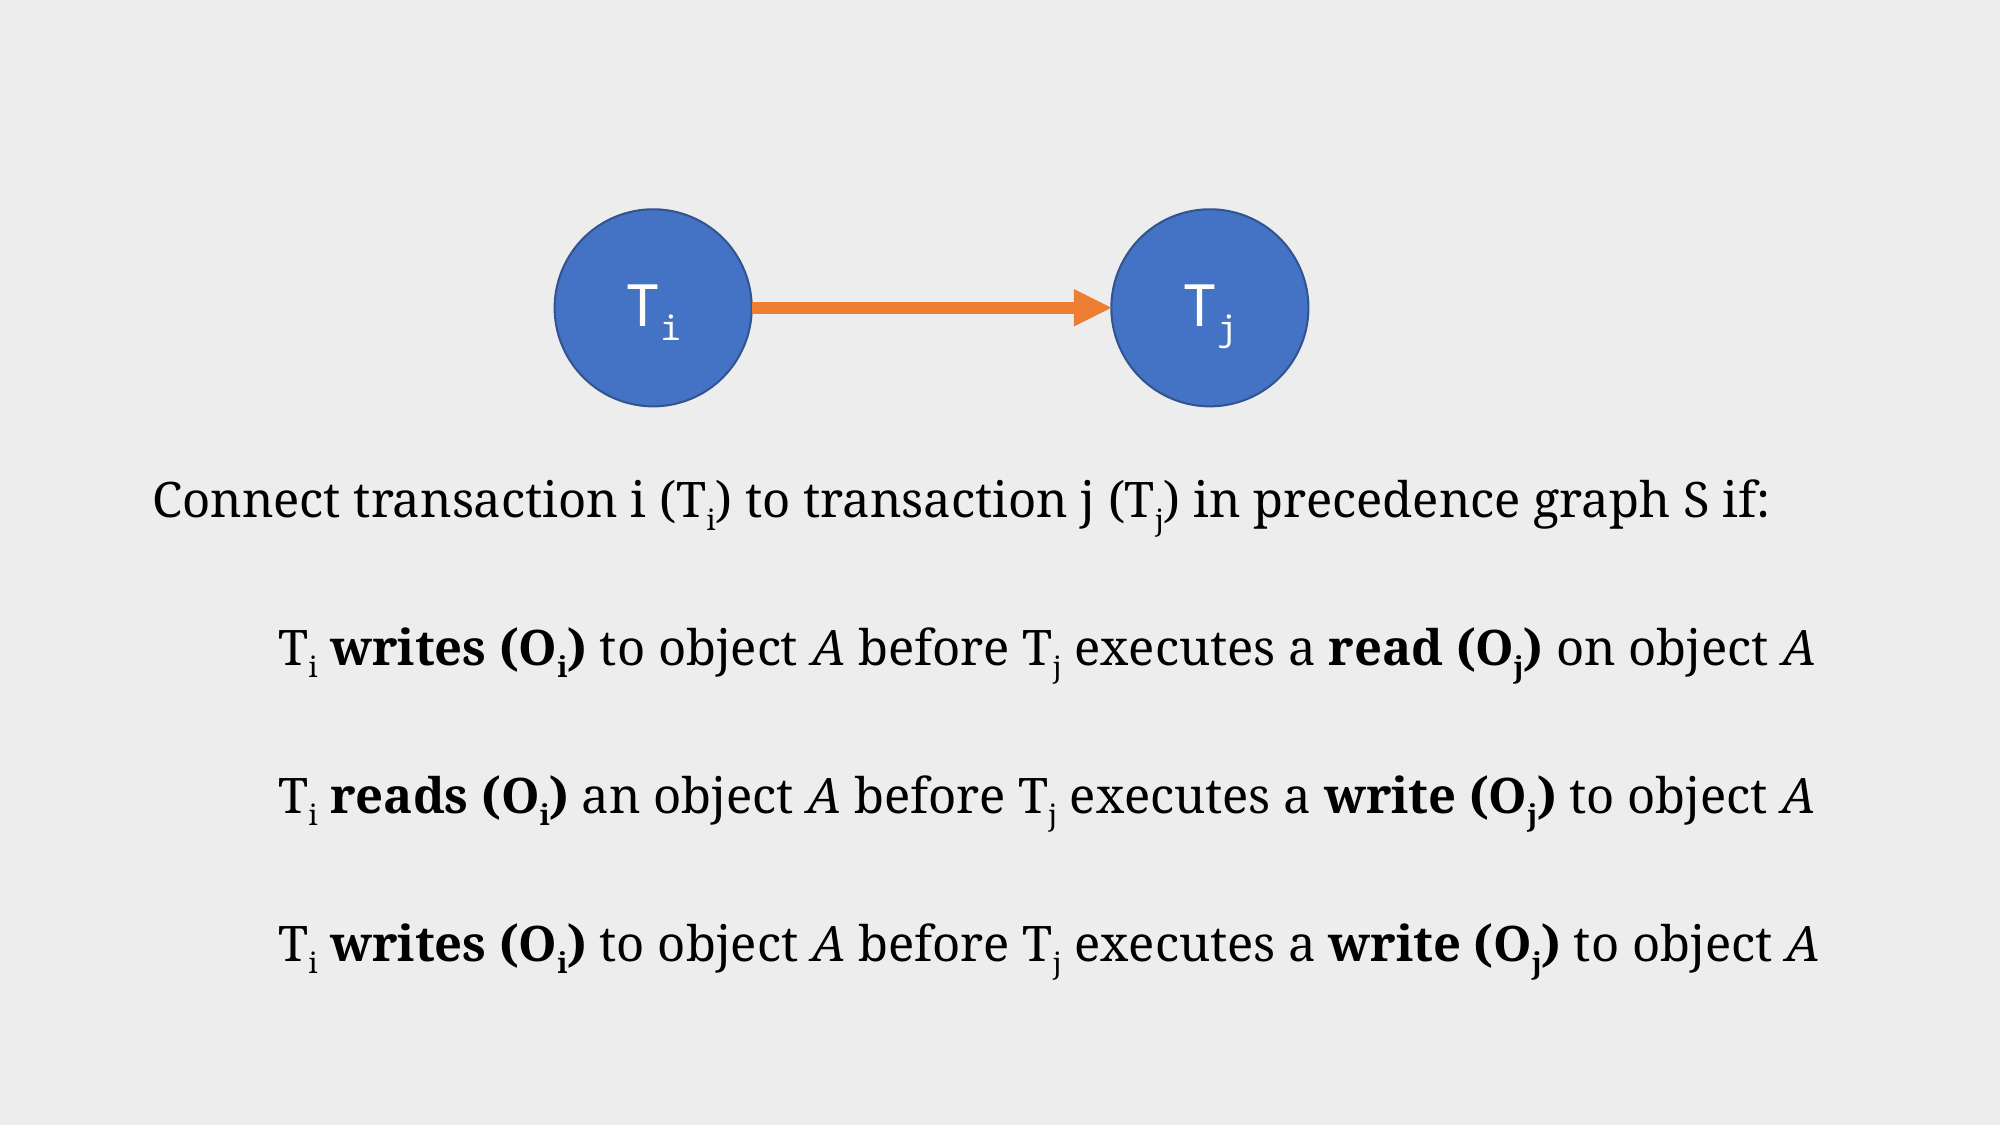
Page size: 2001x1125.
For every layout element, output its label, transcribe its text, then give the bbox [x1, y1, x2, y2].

list Connect transaction i (Ti) to transaction j (Tj) in precedence graph S if: Ti writes (Oi) to object A before Tj executes a read (Oj) on object A Ti reads (Oi) an object A before Tj executes a write (Oj) to object A Ti writes (Oi) to object A before Tj executes a write (Oj) to object A [137, 462, 1863, 1059]
text_box Ti [553, 208, 753, 408]
text_box Tj [1110, 208, 1310, 408]
